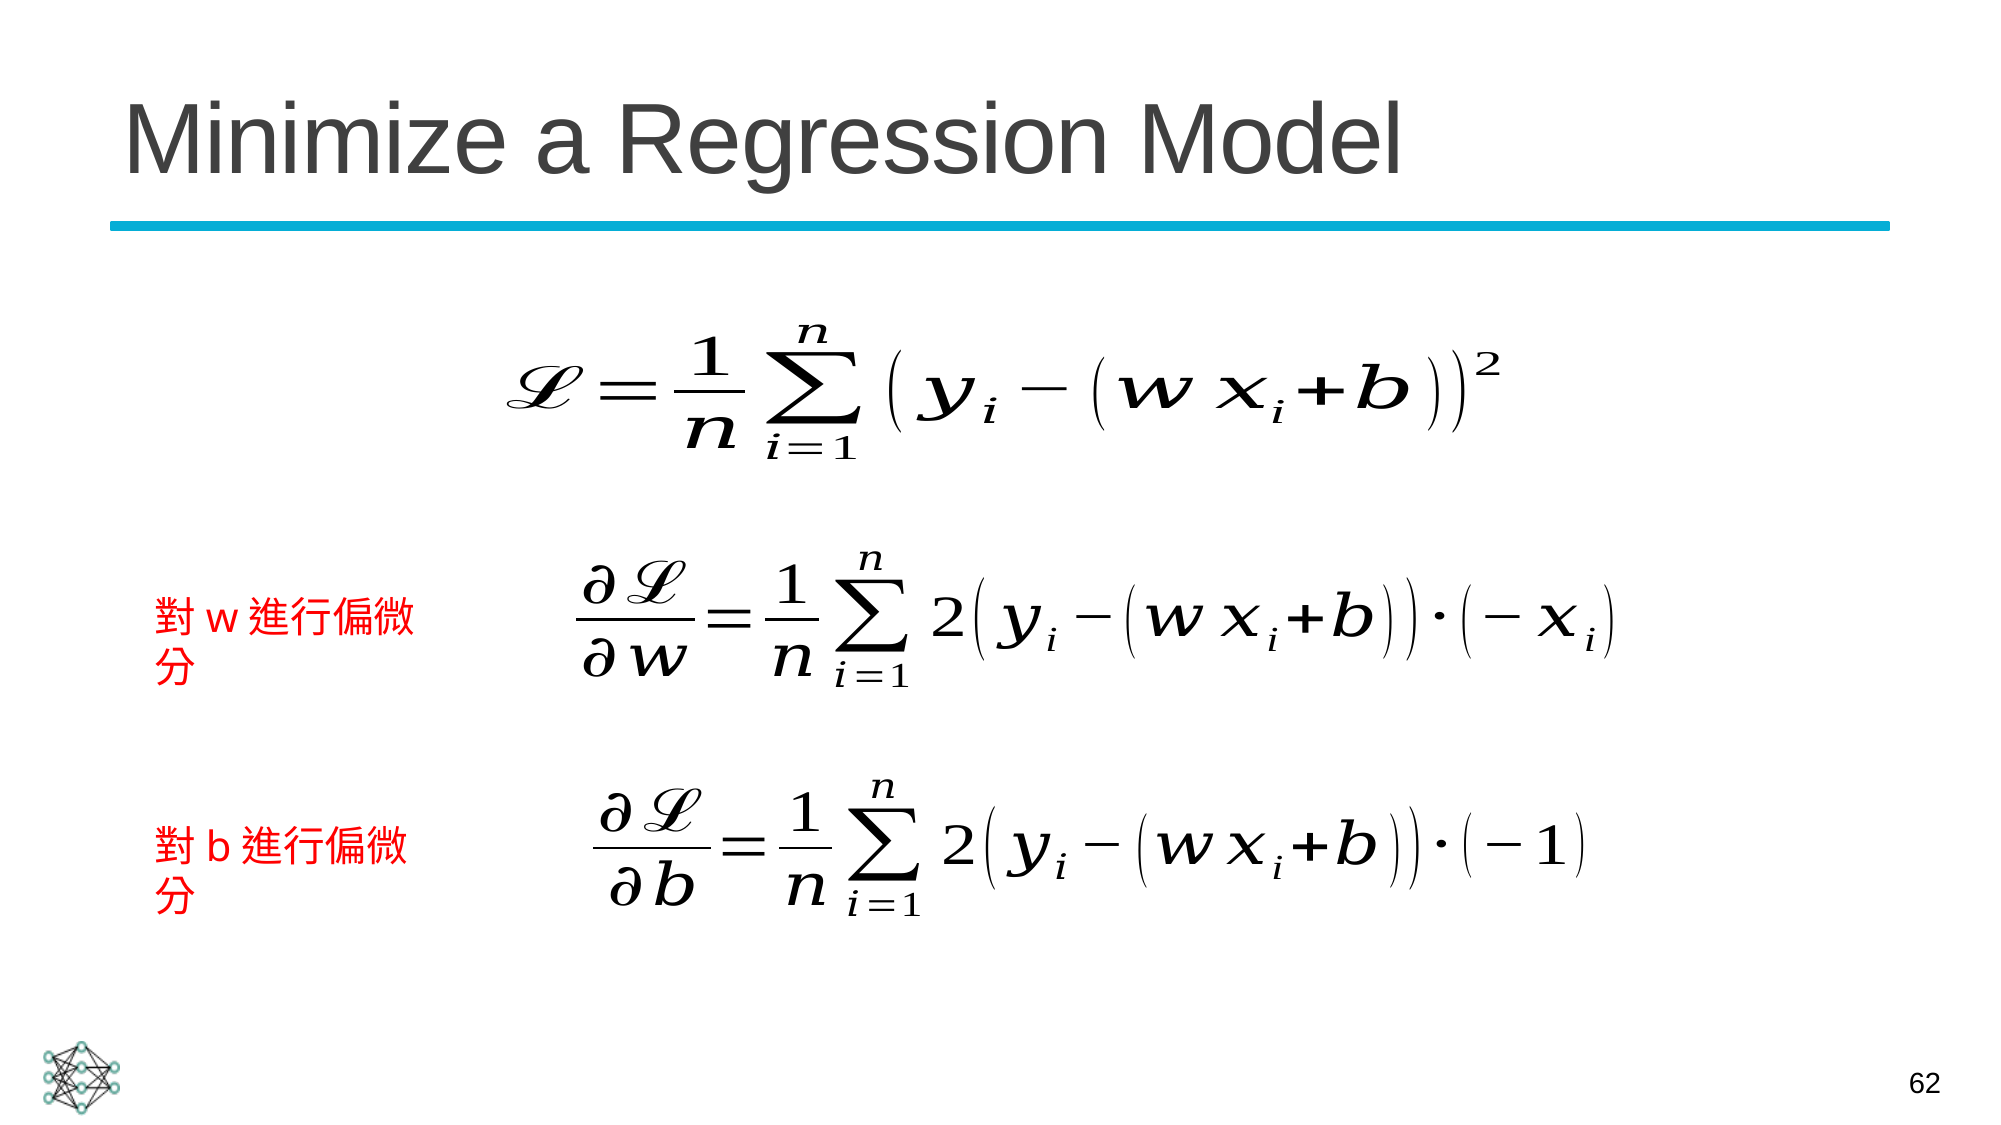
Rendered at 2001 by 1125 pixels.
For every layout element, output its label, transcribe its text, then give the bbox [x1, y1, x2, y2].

text_box 對b進行偏微分 [139, 812, 461, 927]
picture [43, 1041, 120, 1116]
title Minimize a Regression Model [107, 58, 1899, 228]
text_box 對w進行偏微分 [139, 583, 461, 699]
slide_number 62 [1740, 1052, 1957, 1113]
